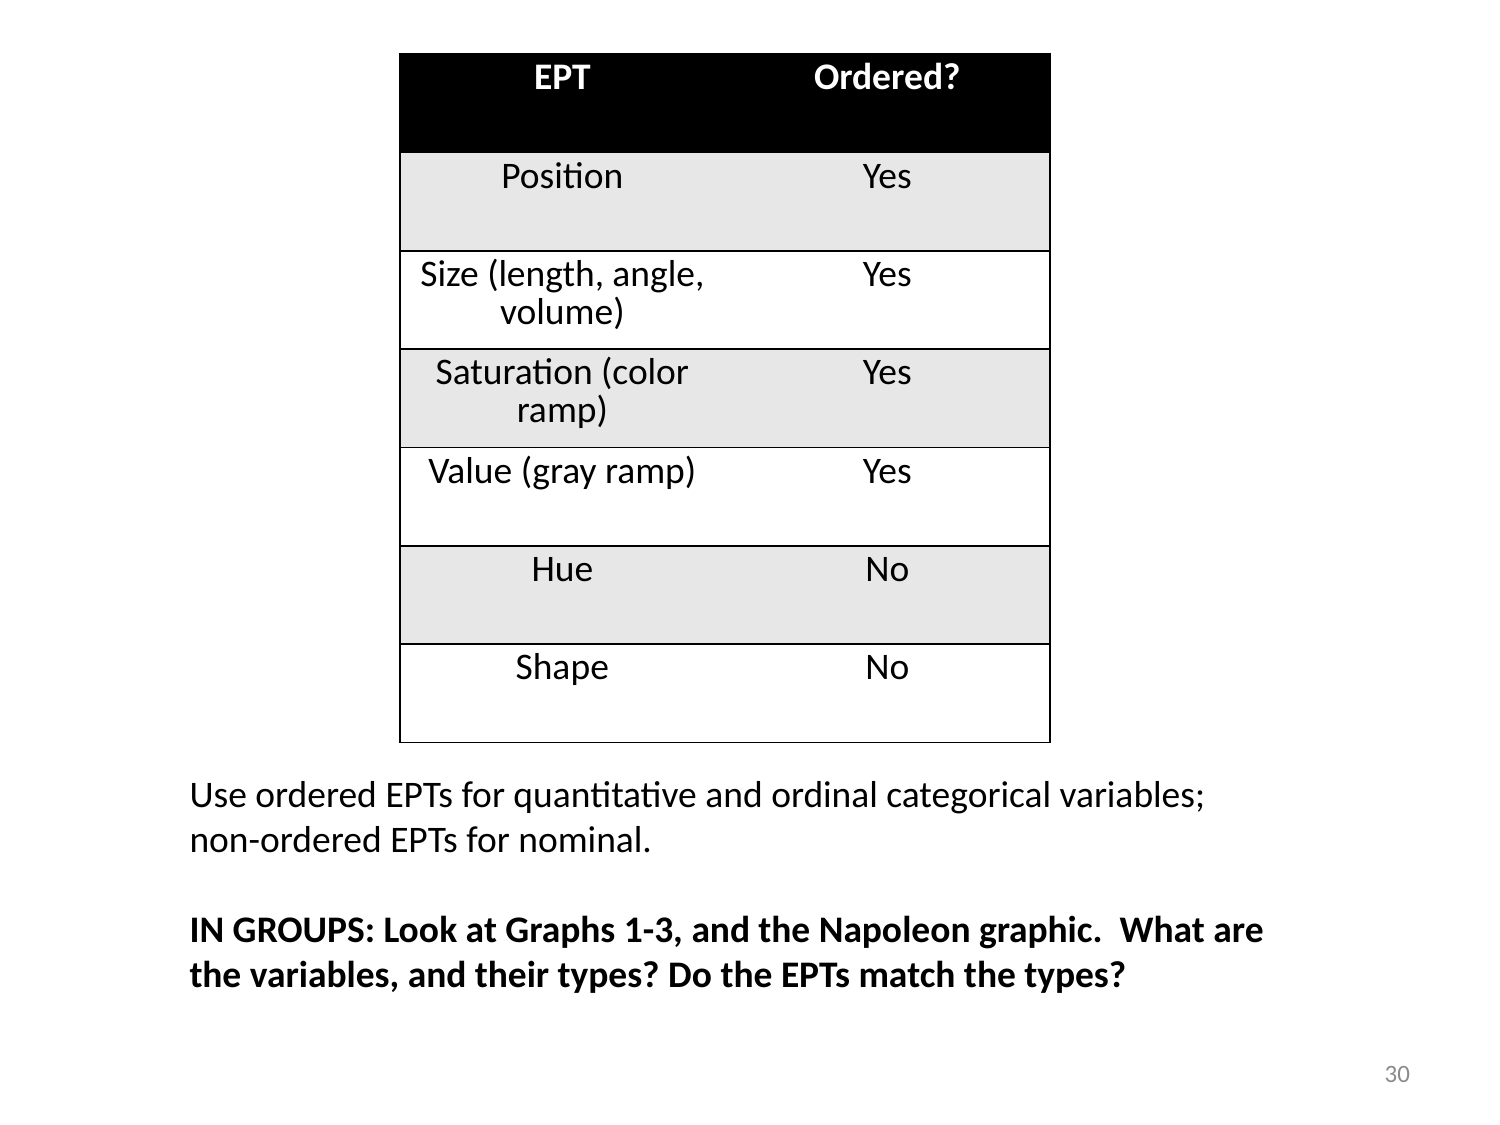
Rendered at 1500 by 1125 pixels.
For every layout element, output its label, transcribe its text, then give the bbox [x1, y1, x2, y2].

table_header EPT [401, 55, 725, 152]
table_header Ordered? [725, 55, 1049, 152]
table_cell Shape [401, 645, 725, 742]
table_cell Yes [725, 350, 1049, 447]
table_cell Saturation (color ramp) [401, 350, 725, 447]
table_cell Size (length, angle, volume) [401, 252, 725, 348]
table_cell No [725, 547, 1049, 643]
table_cell No [725, 645, 1049, 742]
table_cell Position [401, 153, 725, 250]
table_cell Hue [401, 547, 725, 643]
table_cell Yes [725, 153, 1049, 250]
table_cell Yes [725, 252, 1049, 348]
table_cell Yes [725, 448, 1049, 545]
slide_number 30 [1074, 1042, 1425, 1103]
text_box Use ordered EPTs for quantitative and ordinal categorical variables; non-ordered EPTs for nominal. IN GROUPS: Look at Graphs 1-3, and the Napoleon graphic. What are the variables, and their types? Do the EPTs match the types? [174, 762, 1288, 1003]
table_cell Value (gray ramp) [401, 448, 725, 545]
